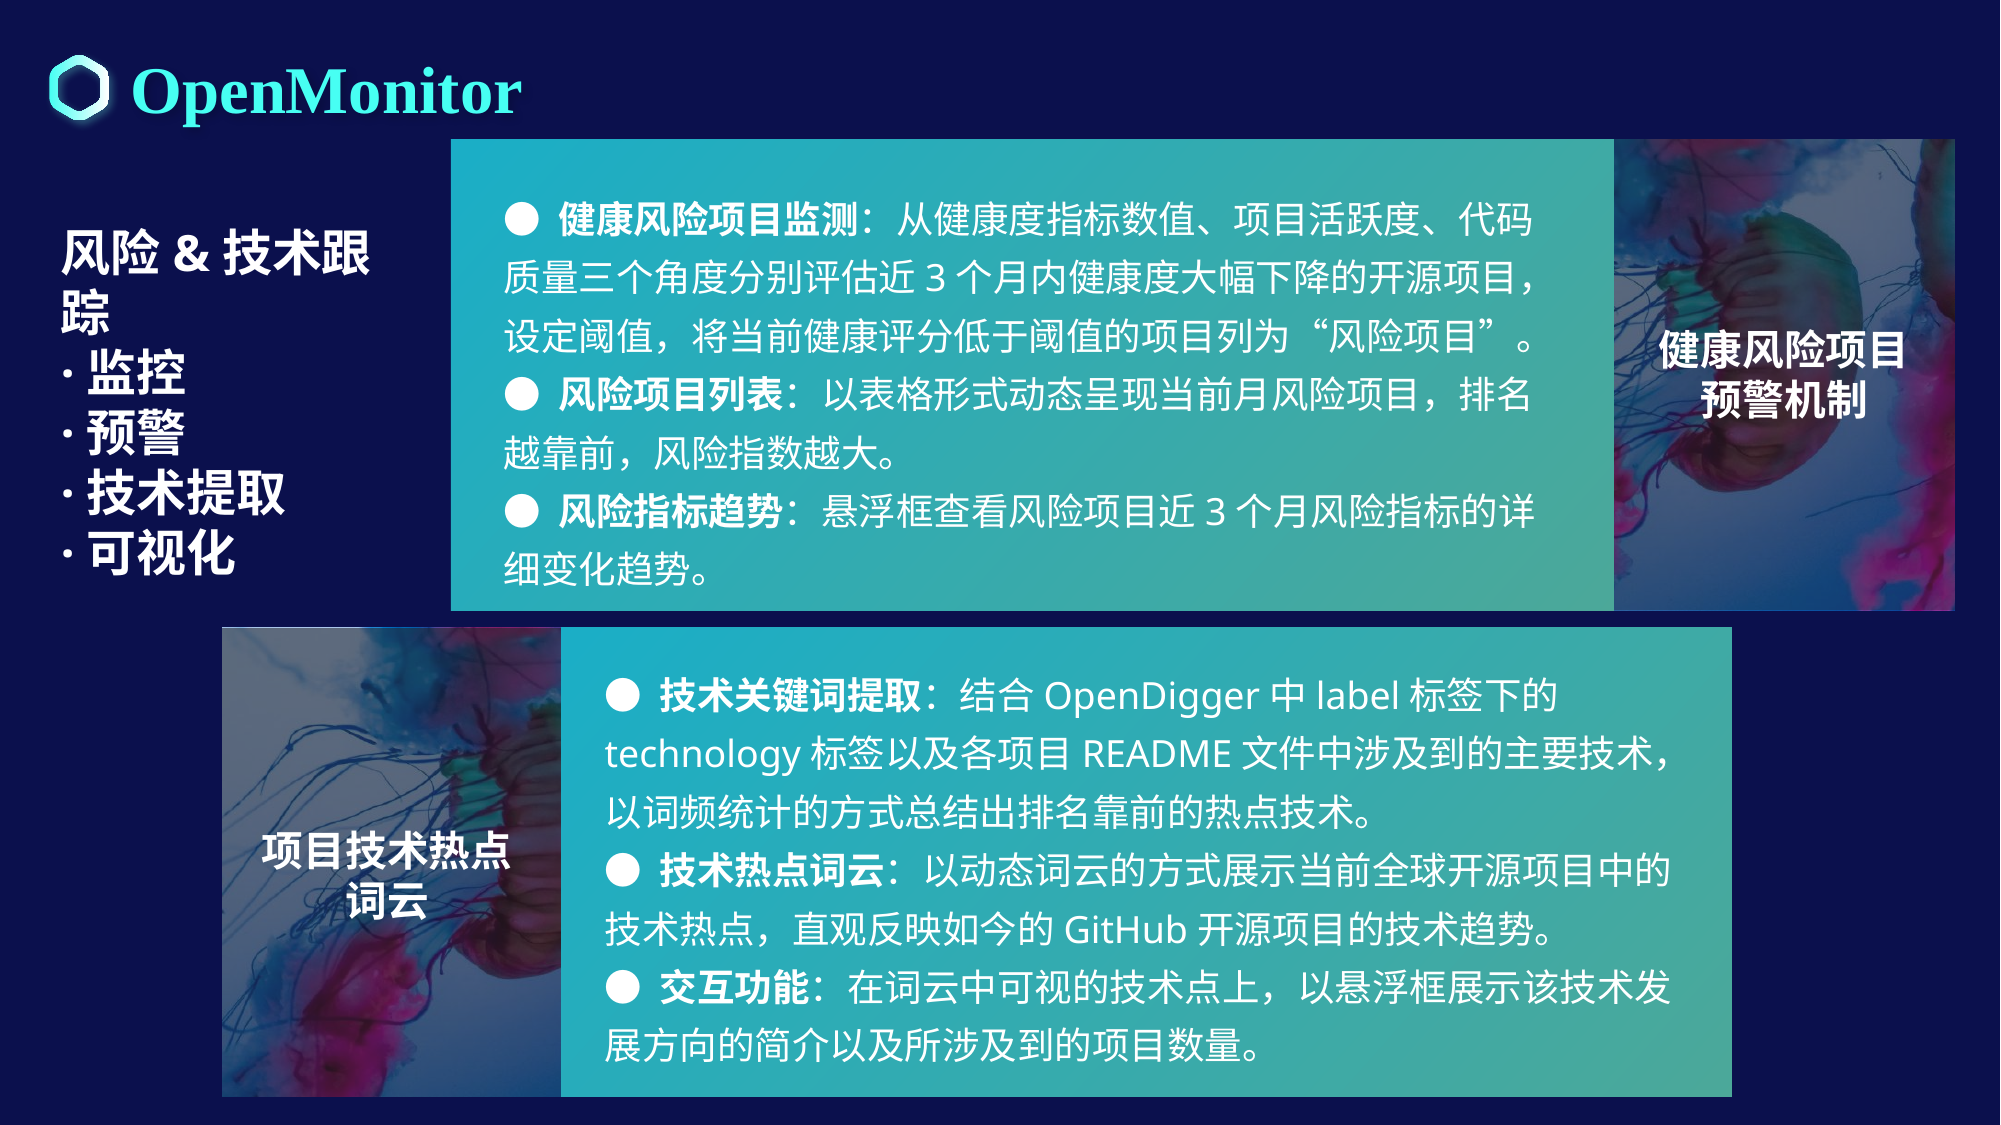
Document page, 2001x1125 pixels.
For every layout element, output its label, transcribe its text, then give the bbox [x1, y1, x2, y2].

text_box [739, 627, 1732, 1097]
picture [1438, 139, 1955, 611]
text_box OpenMonitor [106, 39, 548, 135]
text_box ● 技术关键词提取：结合OpenDigger中label标签下的technology标签以及各项目README文件中涉及到的主要技术，以词频统计的方式总结出排名靠前的热点技术。 ● 技术热点词云：以动态词云的方式展示当前全球开源项目中的技术热点，直观反映如今的GitHub开源项目的技术趋势。 ● 交互功能：在词云中可视的技术点上，以悬浮框展示该技术发展方向的简介以及所涉及到的项目数量。 [739, 650, 1719, 1075]
text_box [49, 55, 105, 121]
picture [222, 627, 739, 1097]
text_box 风险&技术跟踪 ·监控 ·预警 ·技术提取 ·可视化 [45, 214, 432, 536]
text_box ● 健康风险项目监测：从健康度指标数值、项目活跃度、代码质量三个角度分别评估近3个月内健康度大幅下降的开源项目，设定阈值，将当前健康评分低于阈值的项目列为“风险项目”。 ● 风险项目列表：以表格形式动态呈现当前月风险项目，排名越靠前，风险指数越大。 ● 风险指标趋势：悬浮框查看风险项目近3个月风险指标的详细变化趋势。 [489, 174, 1438, 599]
text_box [450, 139, 1438, 611]
